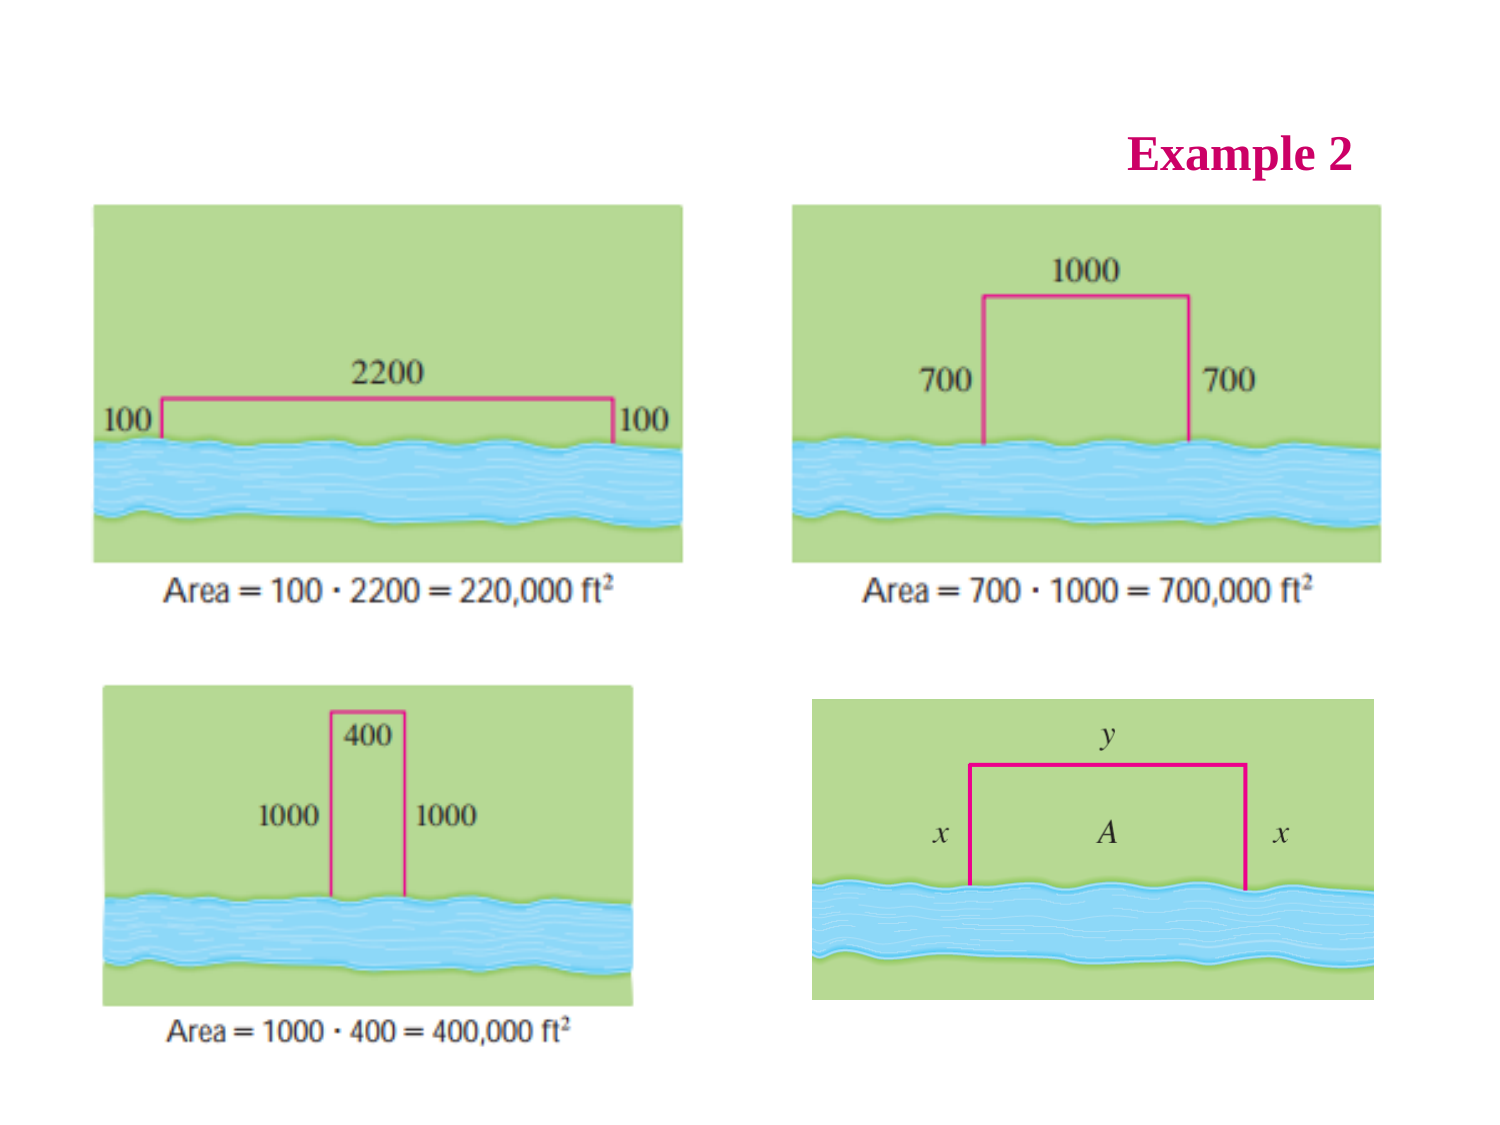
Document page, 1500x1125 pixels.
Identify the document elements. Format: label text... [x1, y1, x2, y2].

picture [812, 699, 1374, 1001]
picture [87, 193, 1400, 632]
text_box Example 2 [1112, 112, 1500, 188]
picture [91, 674, 663, 1050]
